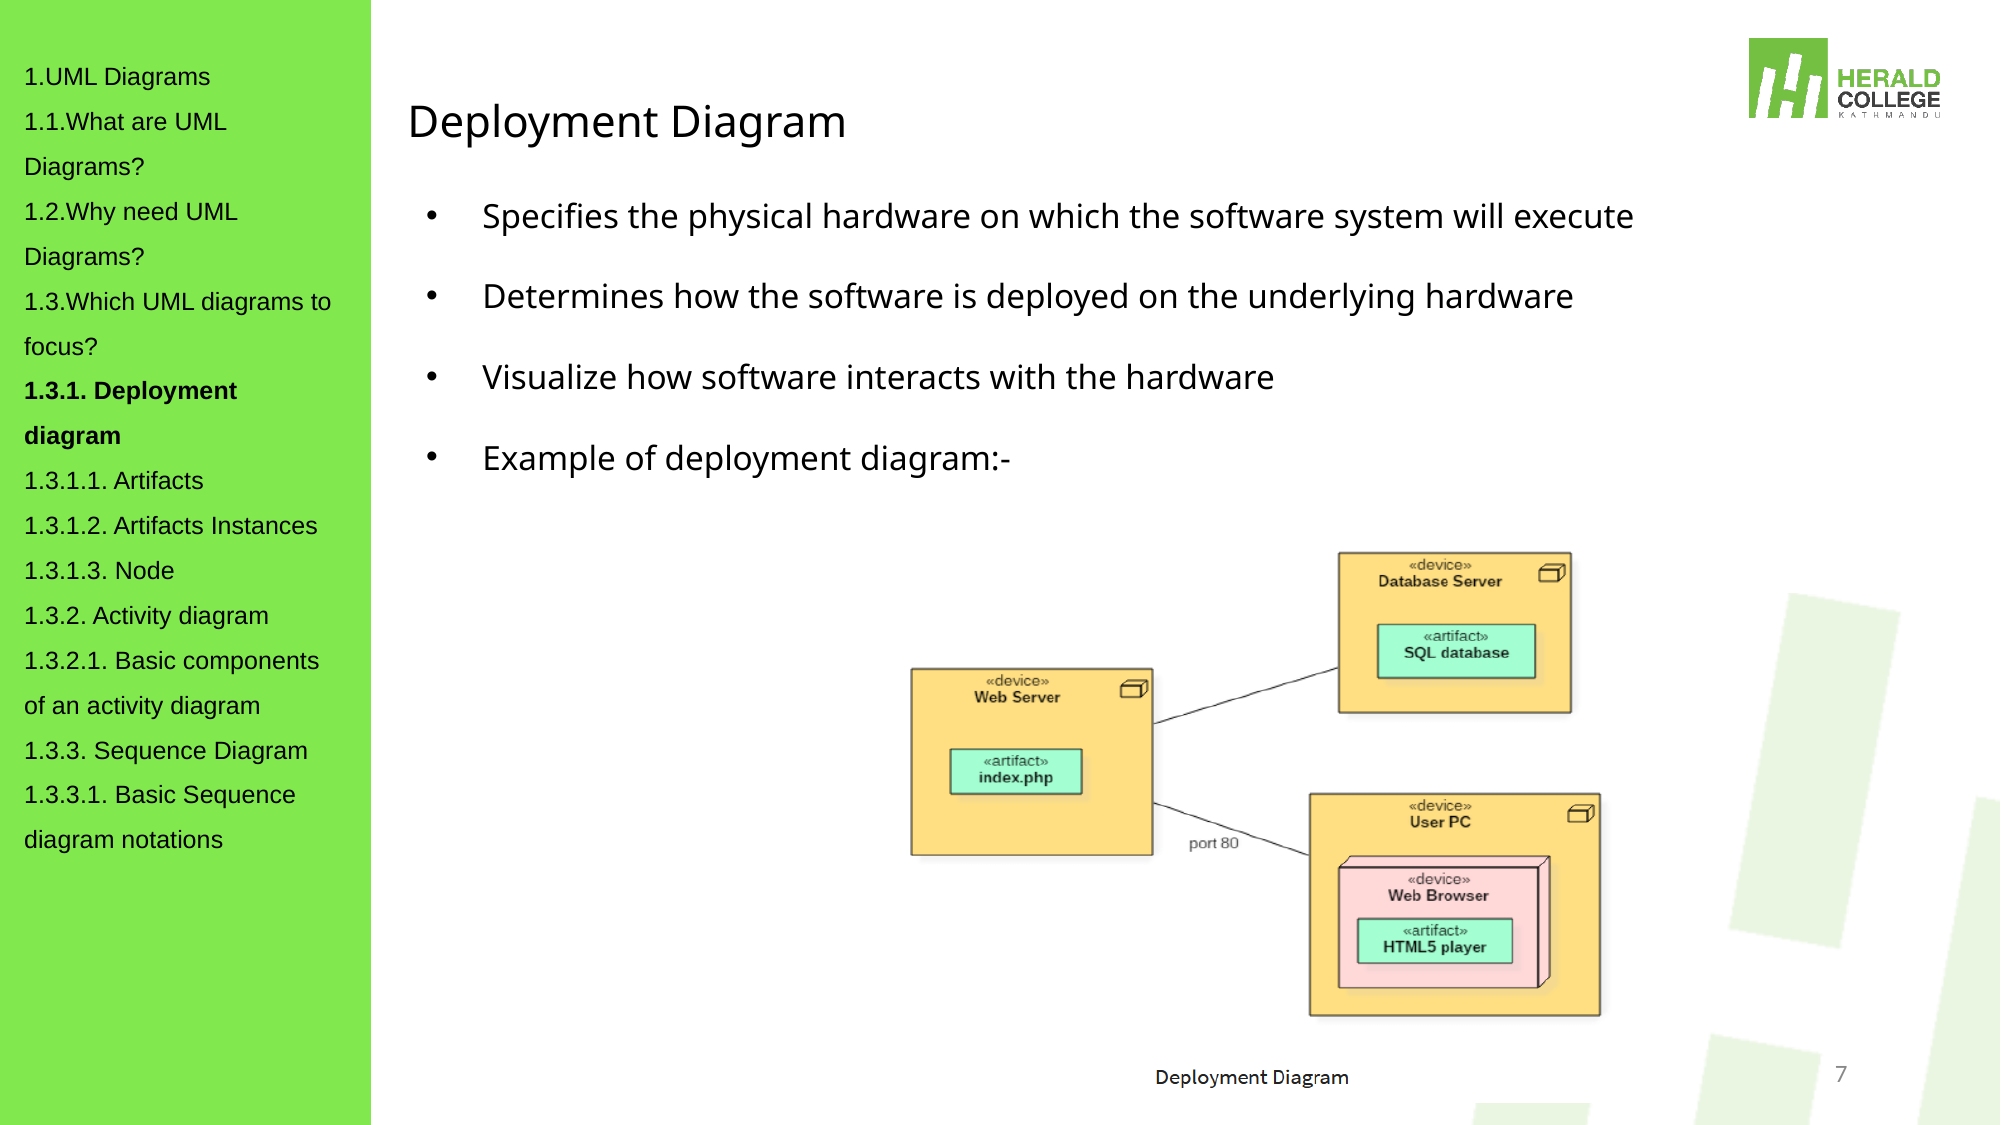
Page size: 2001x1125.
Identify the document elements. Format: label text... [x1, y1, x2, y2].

list Specifies the physical hardware on which the software system will execute Determines how the software is deployed on the underlying hardware Visualize how software interacts with the hardware Example of deployment diagram:- [392, 167, 1863, 1014]
picture [1749, 38, 1941, 118]
picture [756, 483, 2000, 1125]
text_box 1.UML Diagrams 1.1.What are UML Diagrams? 1.2.Why need UML Diagrams? 1.3.Which UML diagrams to focus? 1.3.1. Deployment diagram 1.3.1.1. Artifacts 1.3.1.2. Artifacts Instances 1.3.1.3. Node 1.3.2. Activity diagram 1.3.2.1. Basic components of an activity diagram 1.3.3. Sequence Diagram 1.3.3.1. Basic Sequence diagram notations [9, 38, 349, 1114]
title Deployment Diagram [392, 59, 1863, 167]
text_box [0, 0, 371, 1125]
